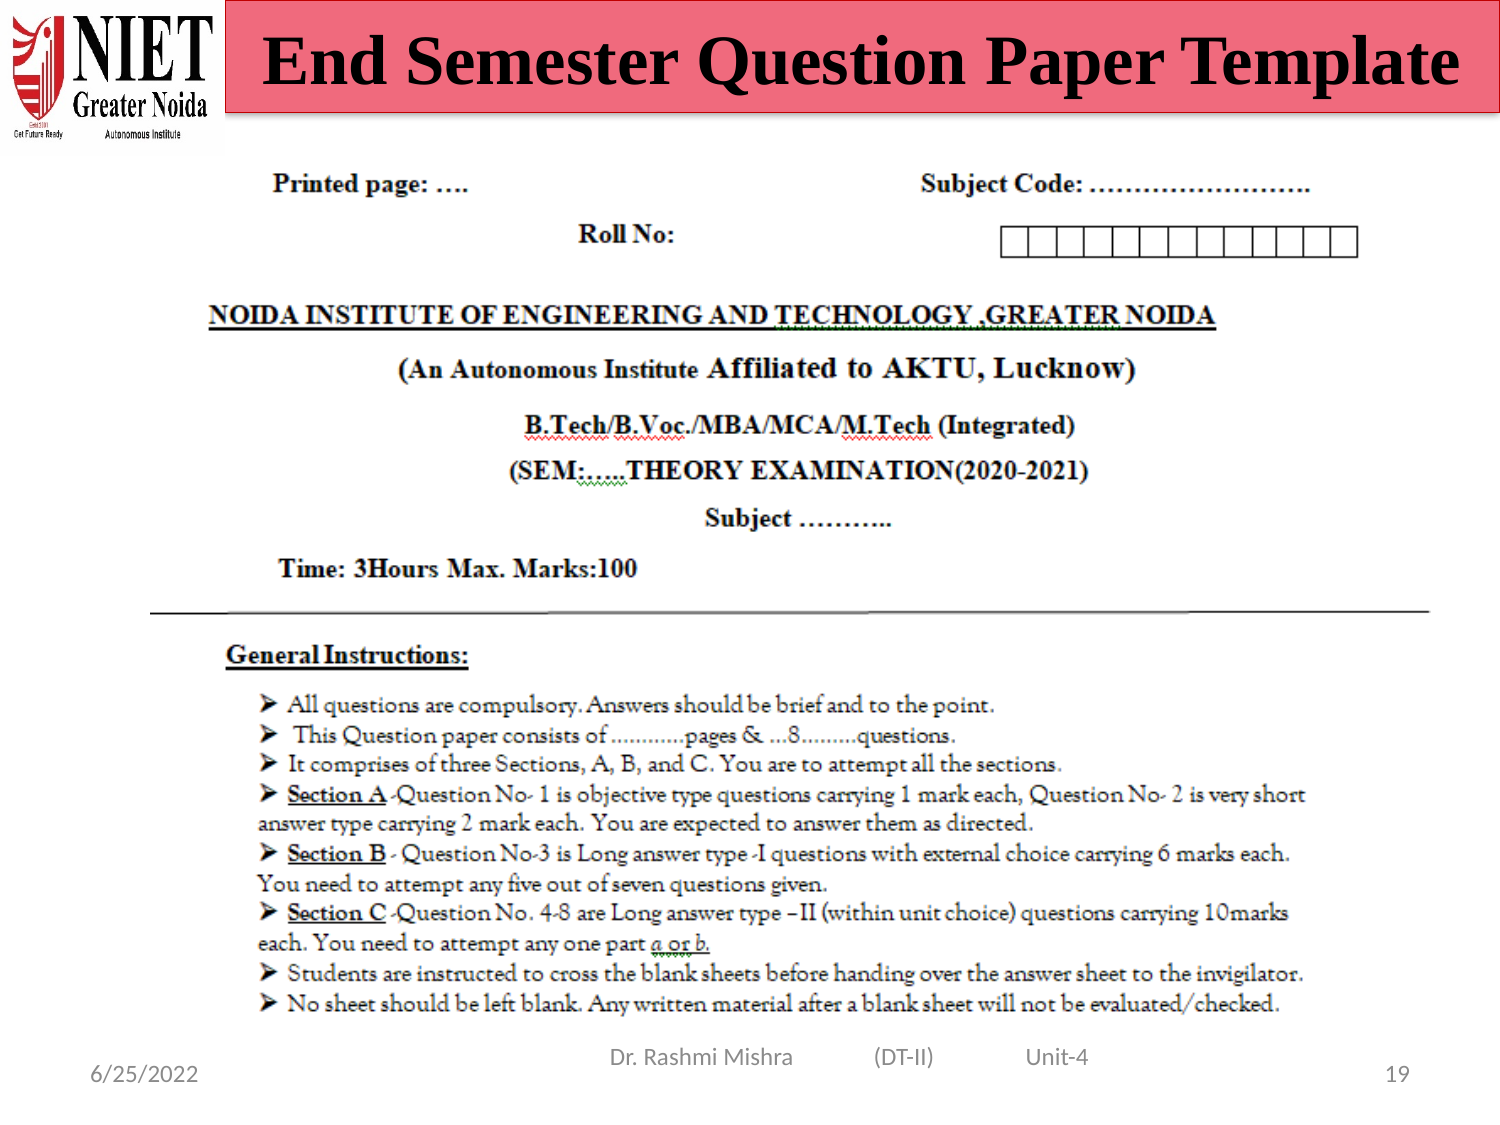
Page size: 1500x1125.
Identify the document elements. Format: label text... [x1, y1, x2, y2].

slide_number 19 [1074, 1042, 1425, 1103]
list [149, 162, 1431, 1032]
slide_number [75, 1042, 425, 1103]
picture [0, 0, 226, 156]
text_box End Semester Question Paper Template [226, 0, 1500, 113]
footer Dr. Rashmi Mishra (DT-II) Unit-4 [462, 1041, 1238, 1085]
